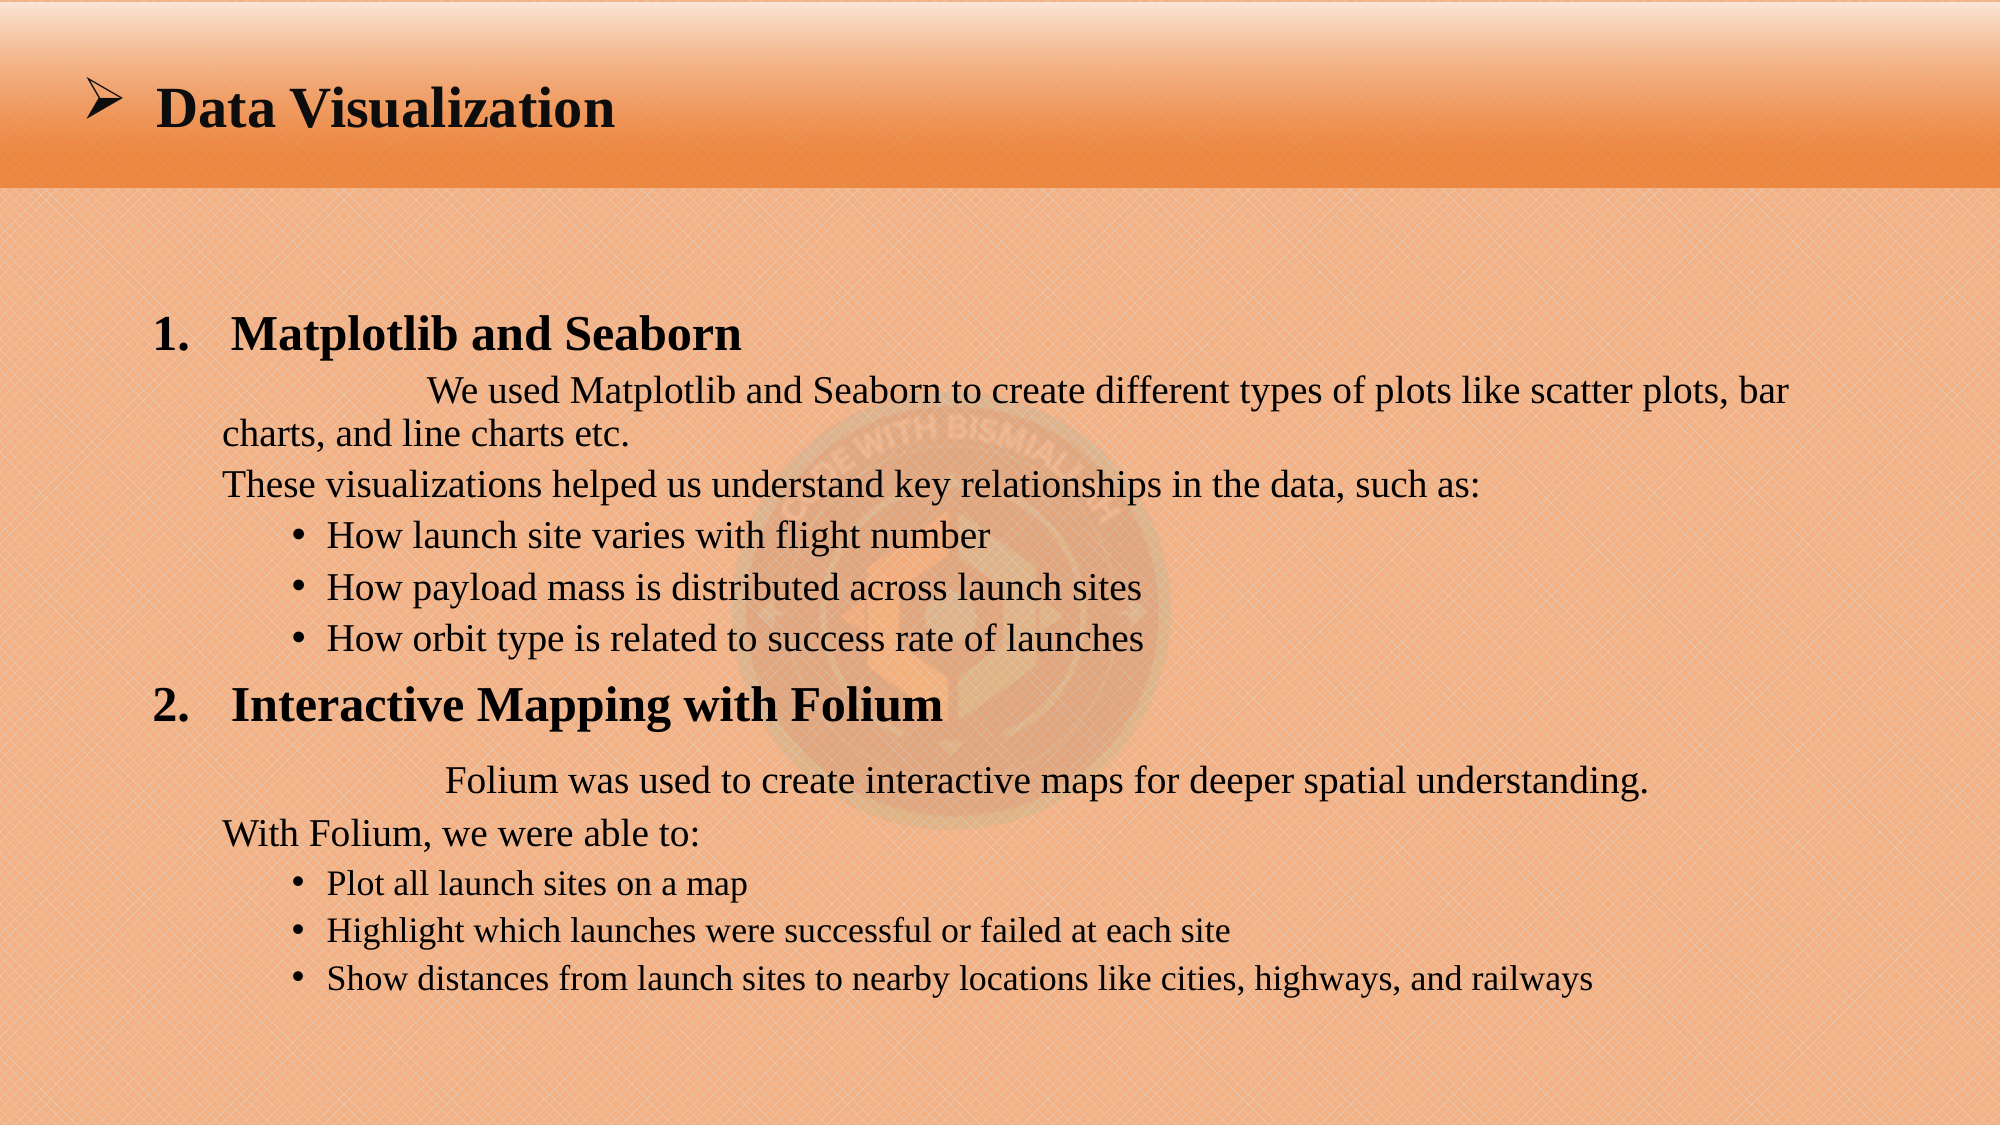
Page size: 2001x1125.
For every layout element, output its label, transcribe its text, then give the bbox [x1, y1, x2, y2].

list Matplotlib and Seaborn We used Matplotlib and Seaborn to create different types of plots like scatter plots, bar charts, and line charts etc. These visualizations helped us understand key relationships in the data, such as: How launch site varies with flight number How payload mass is distributed across launch sites How orbit type is related to success rate of launches Interactive Mapping with Folium Folium was used to create interactive maps for deeper spatial understanding. With Folium, we were able to: Plot all launch sites on a map Highlight which launches were successful or failed at each site Show distances from launch sites to nearby locations like cities, highways, and railways [137, 299, 1863, 1014]
text_box Data Visualization [66, 27, 1262, 191]
picture [732, 392, 1171, 830]
text_box [0, 2, 2000, 189]
